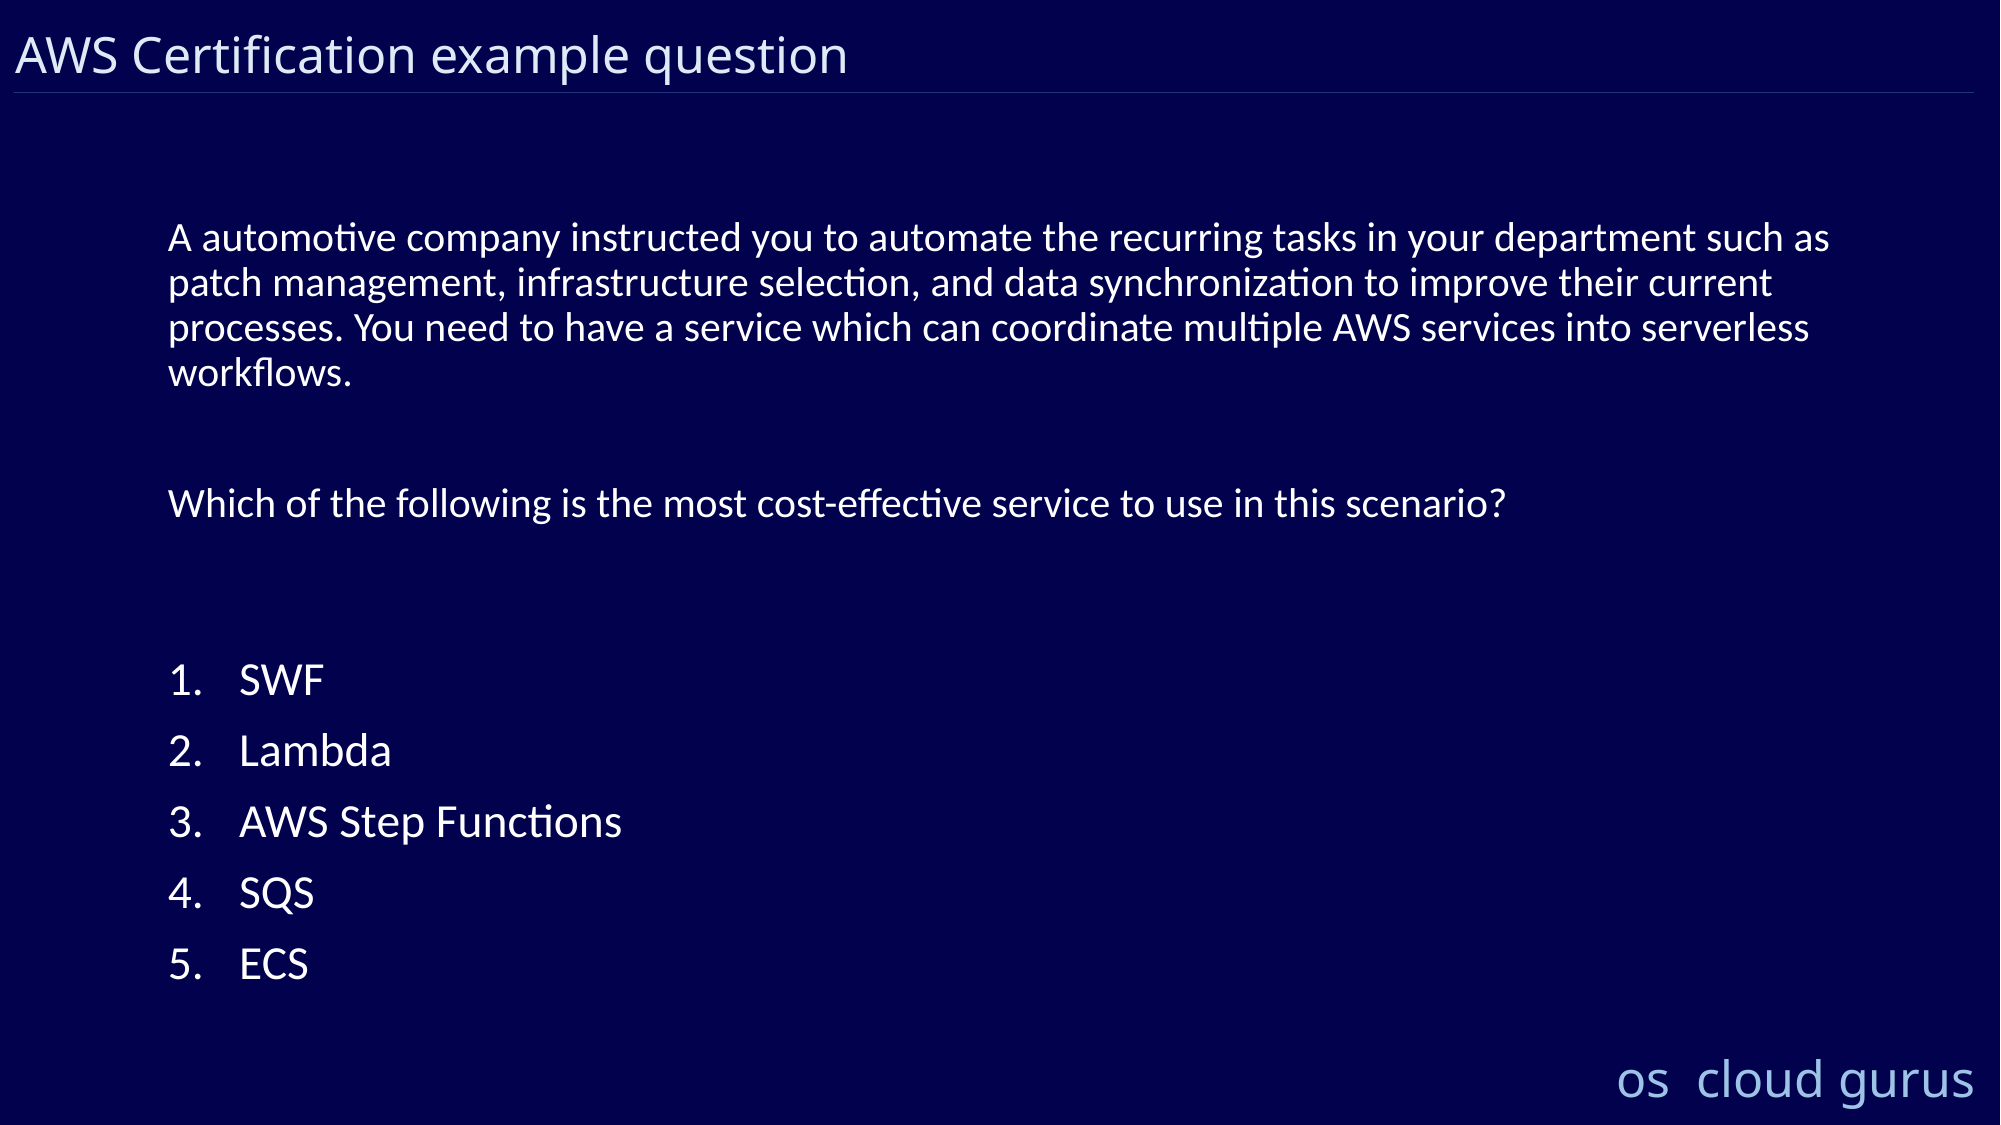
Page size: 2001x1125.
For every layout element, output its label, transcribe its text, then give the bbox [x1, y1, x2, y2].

text_box AWS Certification example question [0, 0, 1261, 116]
list A automotive company instructed you to automate the recurring tasks in your department such as patch management, infrastructure selection, and data synchronization to improve their current processes. You need to have a service which can coordinate multiple AWS services into serverless workflows. Which of the following is the most cost-effective service to use in this scenario? [153, 207, 1878, 458]
text_box SWF Lambda AWS Step Functions SQS ECS [152, 647, 1878, 1001]
text_box os cloud gurus [1592, 1039, 2000, 1115]
